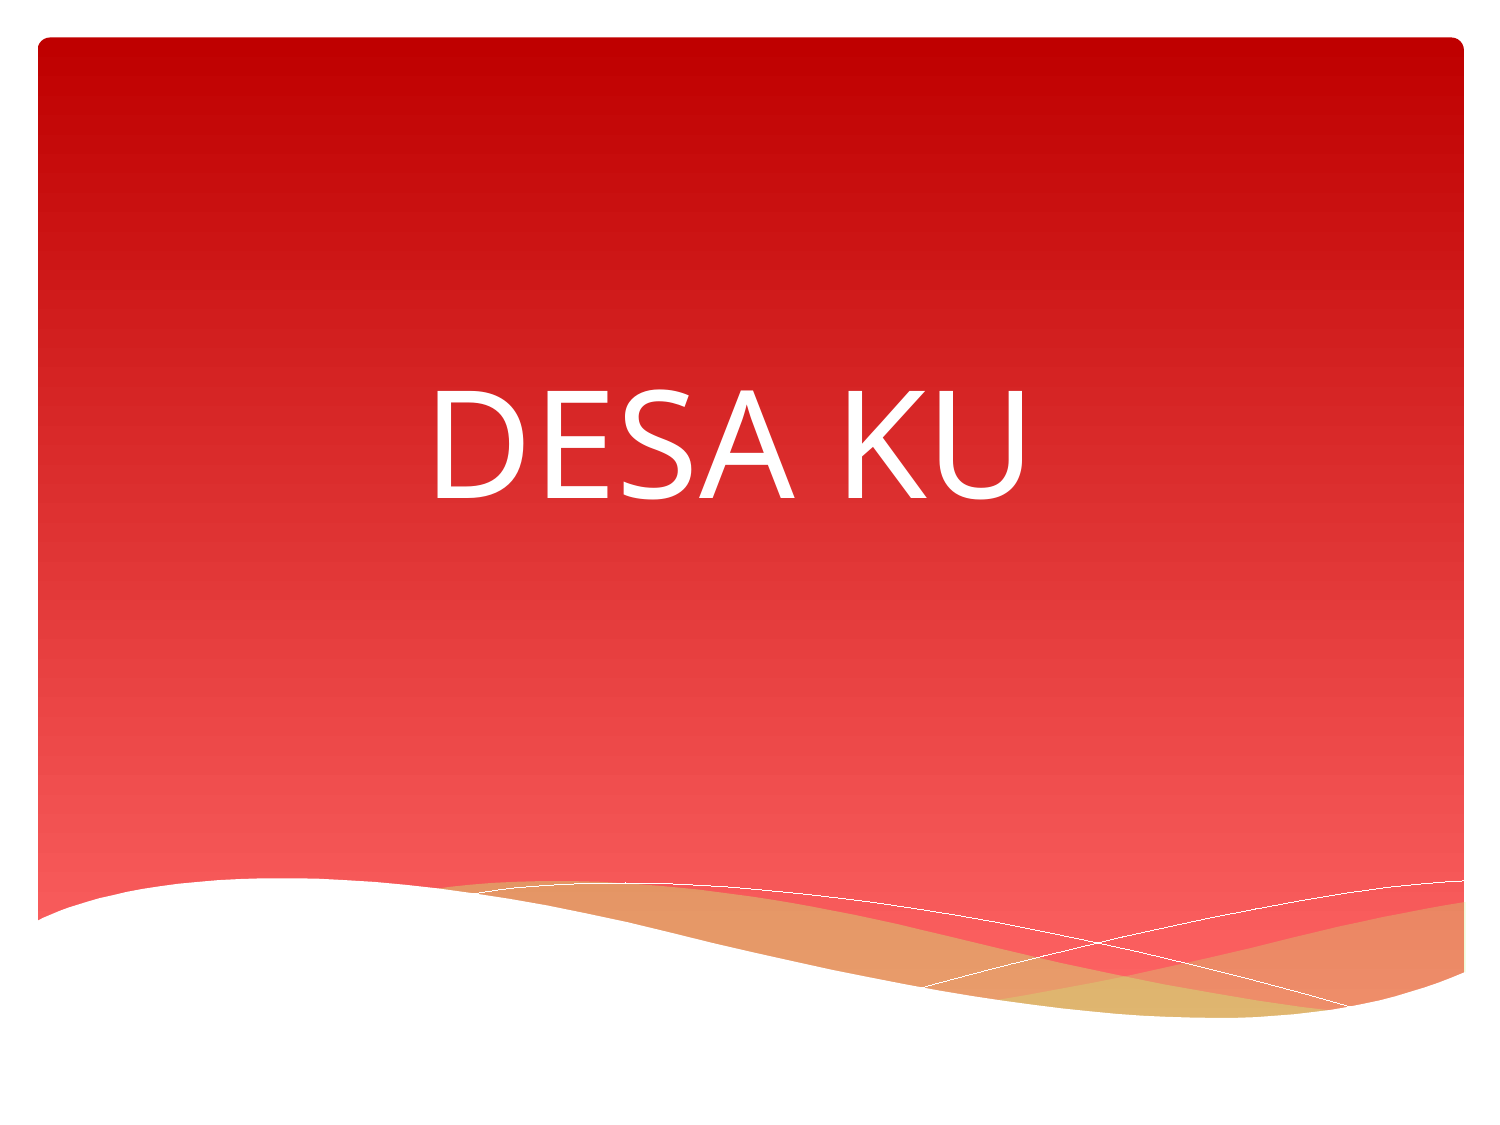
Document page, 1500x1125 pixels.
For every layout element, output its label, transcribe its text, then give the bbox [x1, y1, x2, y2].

title DESA KU [112, 326, 1388, 536]
